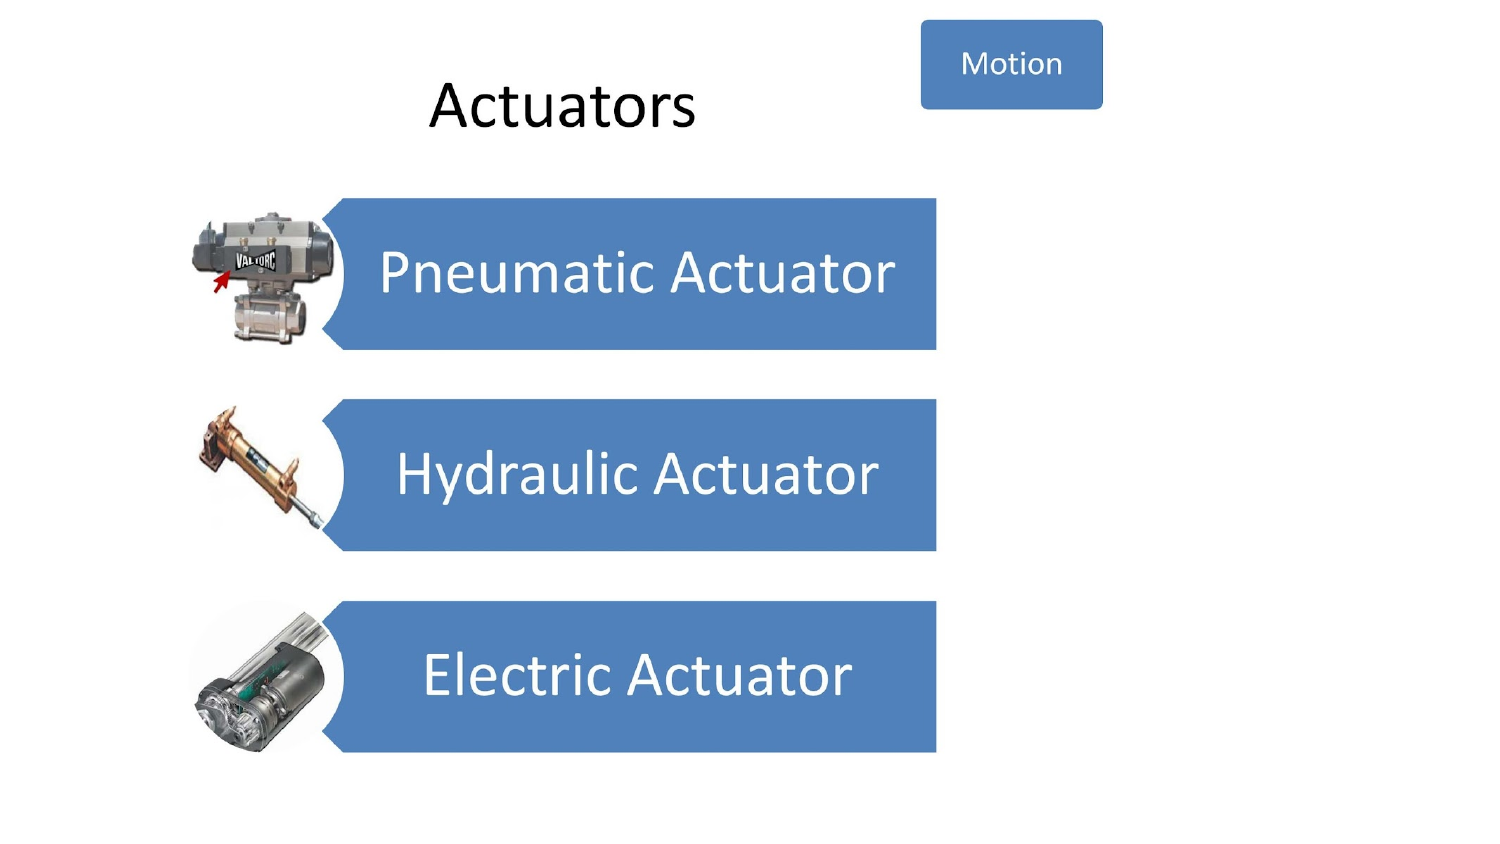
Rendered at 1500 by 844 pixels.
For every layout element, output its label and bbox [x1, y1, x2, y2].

picture [0, 0, 1126, 844]
